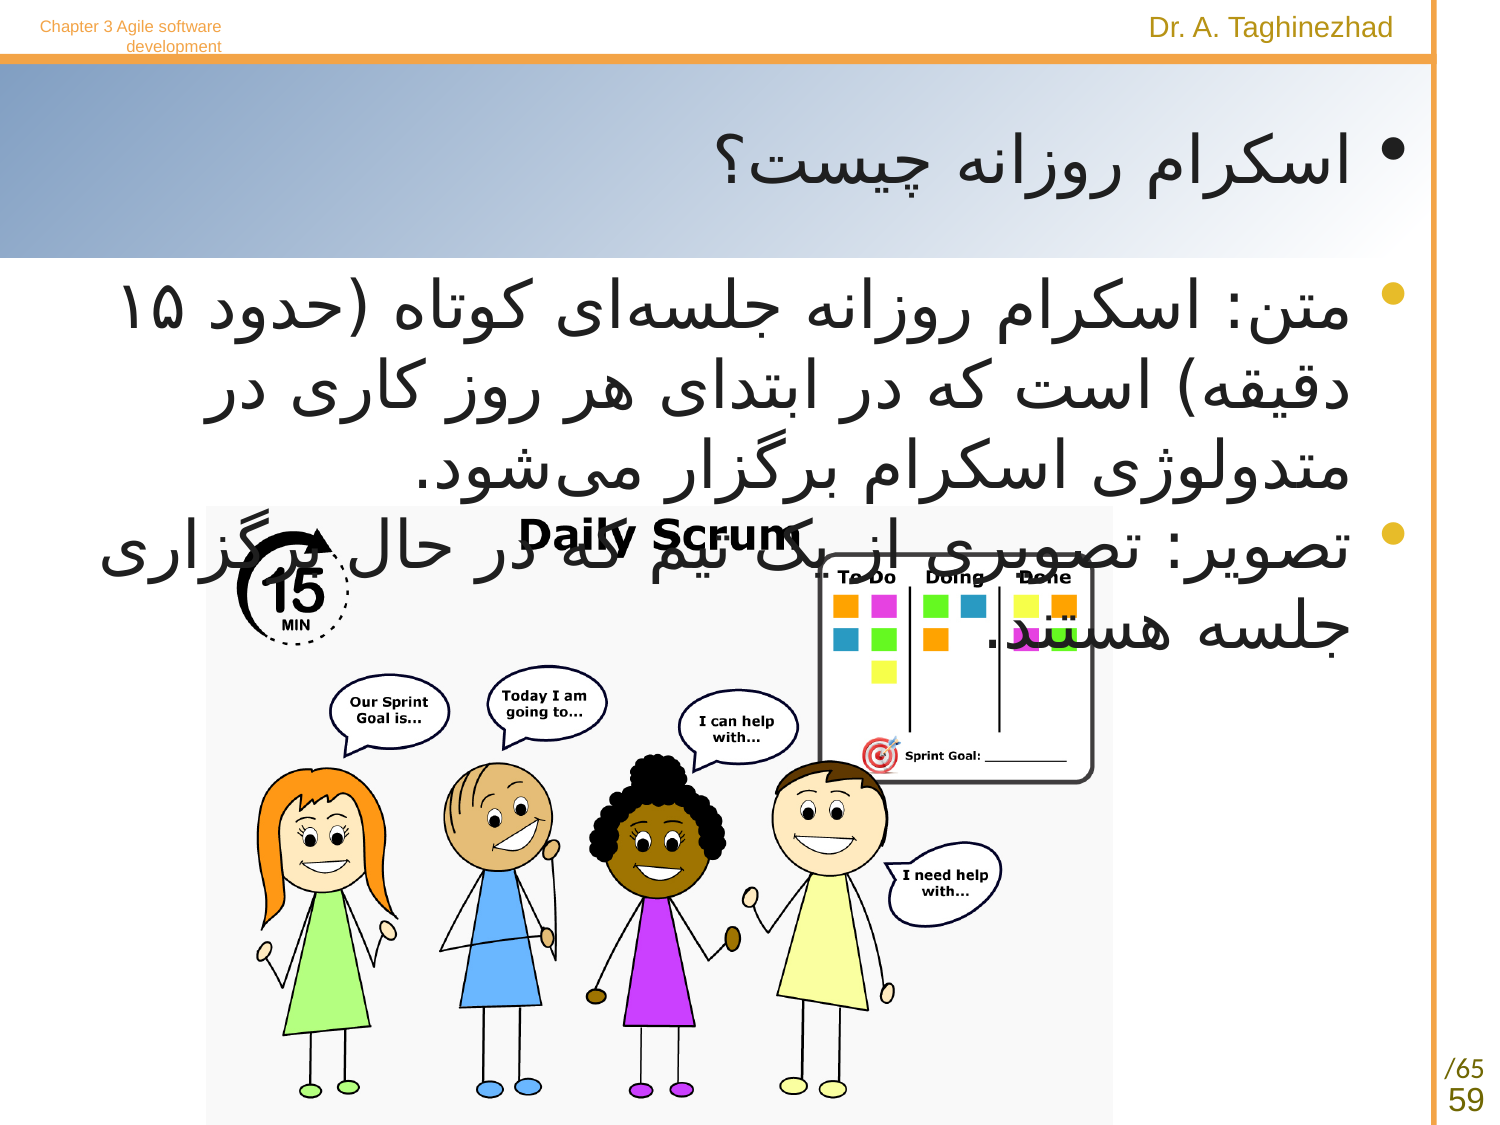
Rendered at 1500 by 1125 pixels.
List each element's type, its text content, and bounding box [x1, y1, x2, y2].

footer Chapter 3 Agile software development [0, 8, 237, 84]
list متن: اسکرام روزانه جلسه‌ای کوتاه (حدود ۱۵ دقیقه) است که در ابتدای هر روز کاری در متدولوژی اسکرام برگزار می‌شود. تصویر: تصویری از یک تیم که در حال برگزاری جلسه هستند. [0, 253, 1425, 1067]
picture [206, 506, 1113, 1125]
title اسکرام روزانه چیست؟ [0, 105, 1425, 234]
slide_number 59 [1413, 1023, 1500, 1125]
